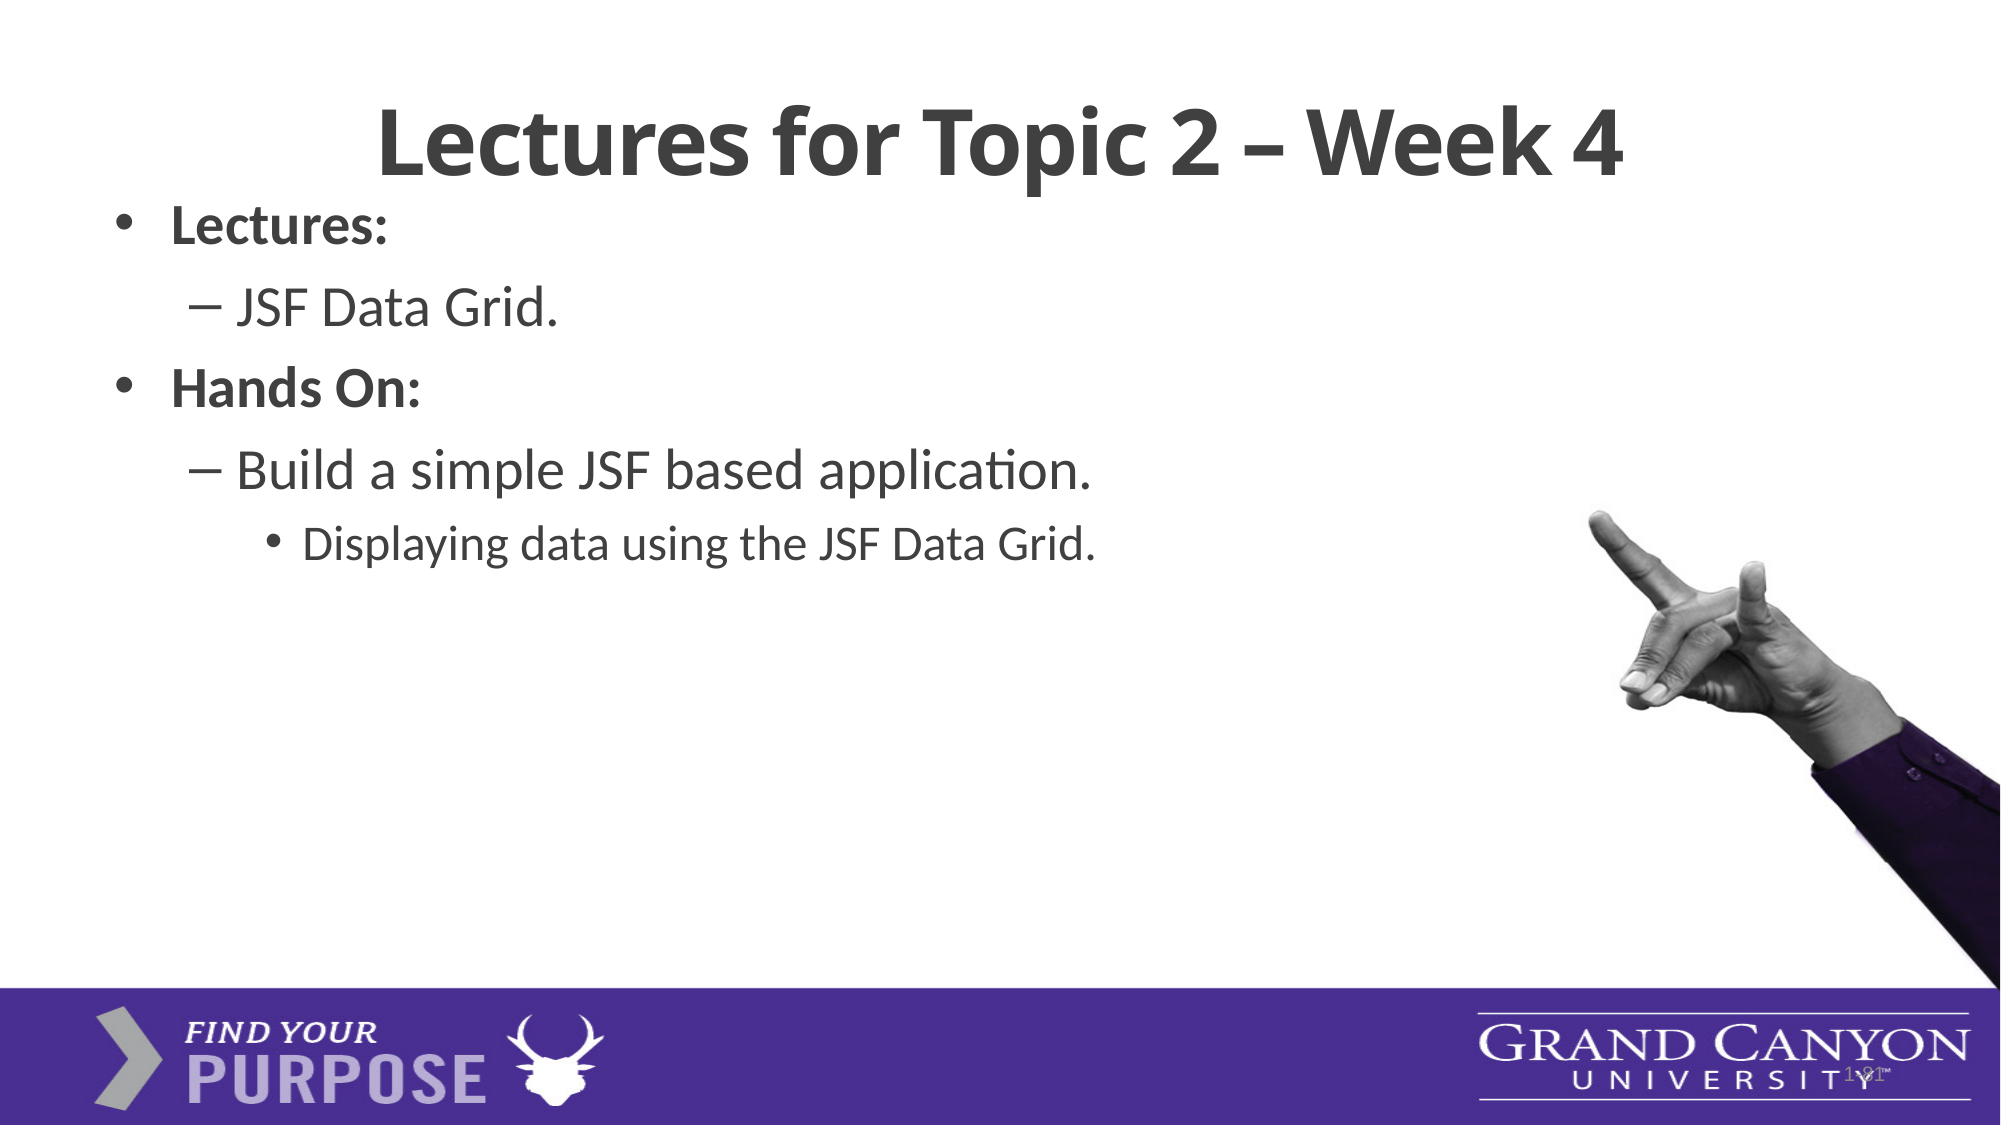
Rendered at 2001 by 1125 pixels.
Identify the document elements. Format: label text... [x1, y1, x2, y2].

picture [0, 0, 2001, 1125]
title Lectures for Topic 2 – Week 4 [99, 45, 1900, 178]
list Lectures: JSF Data Grid. Hands On: Build a simple JSF based application. Displaying data using the JSF Data Grid. [99, 178, 1948, 1059]
slide_number 1-81 [1433, 1042, 1900, 1103]
